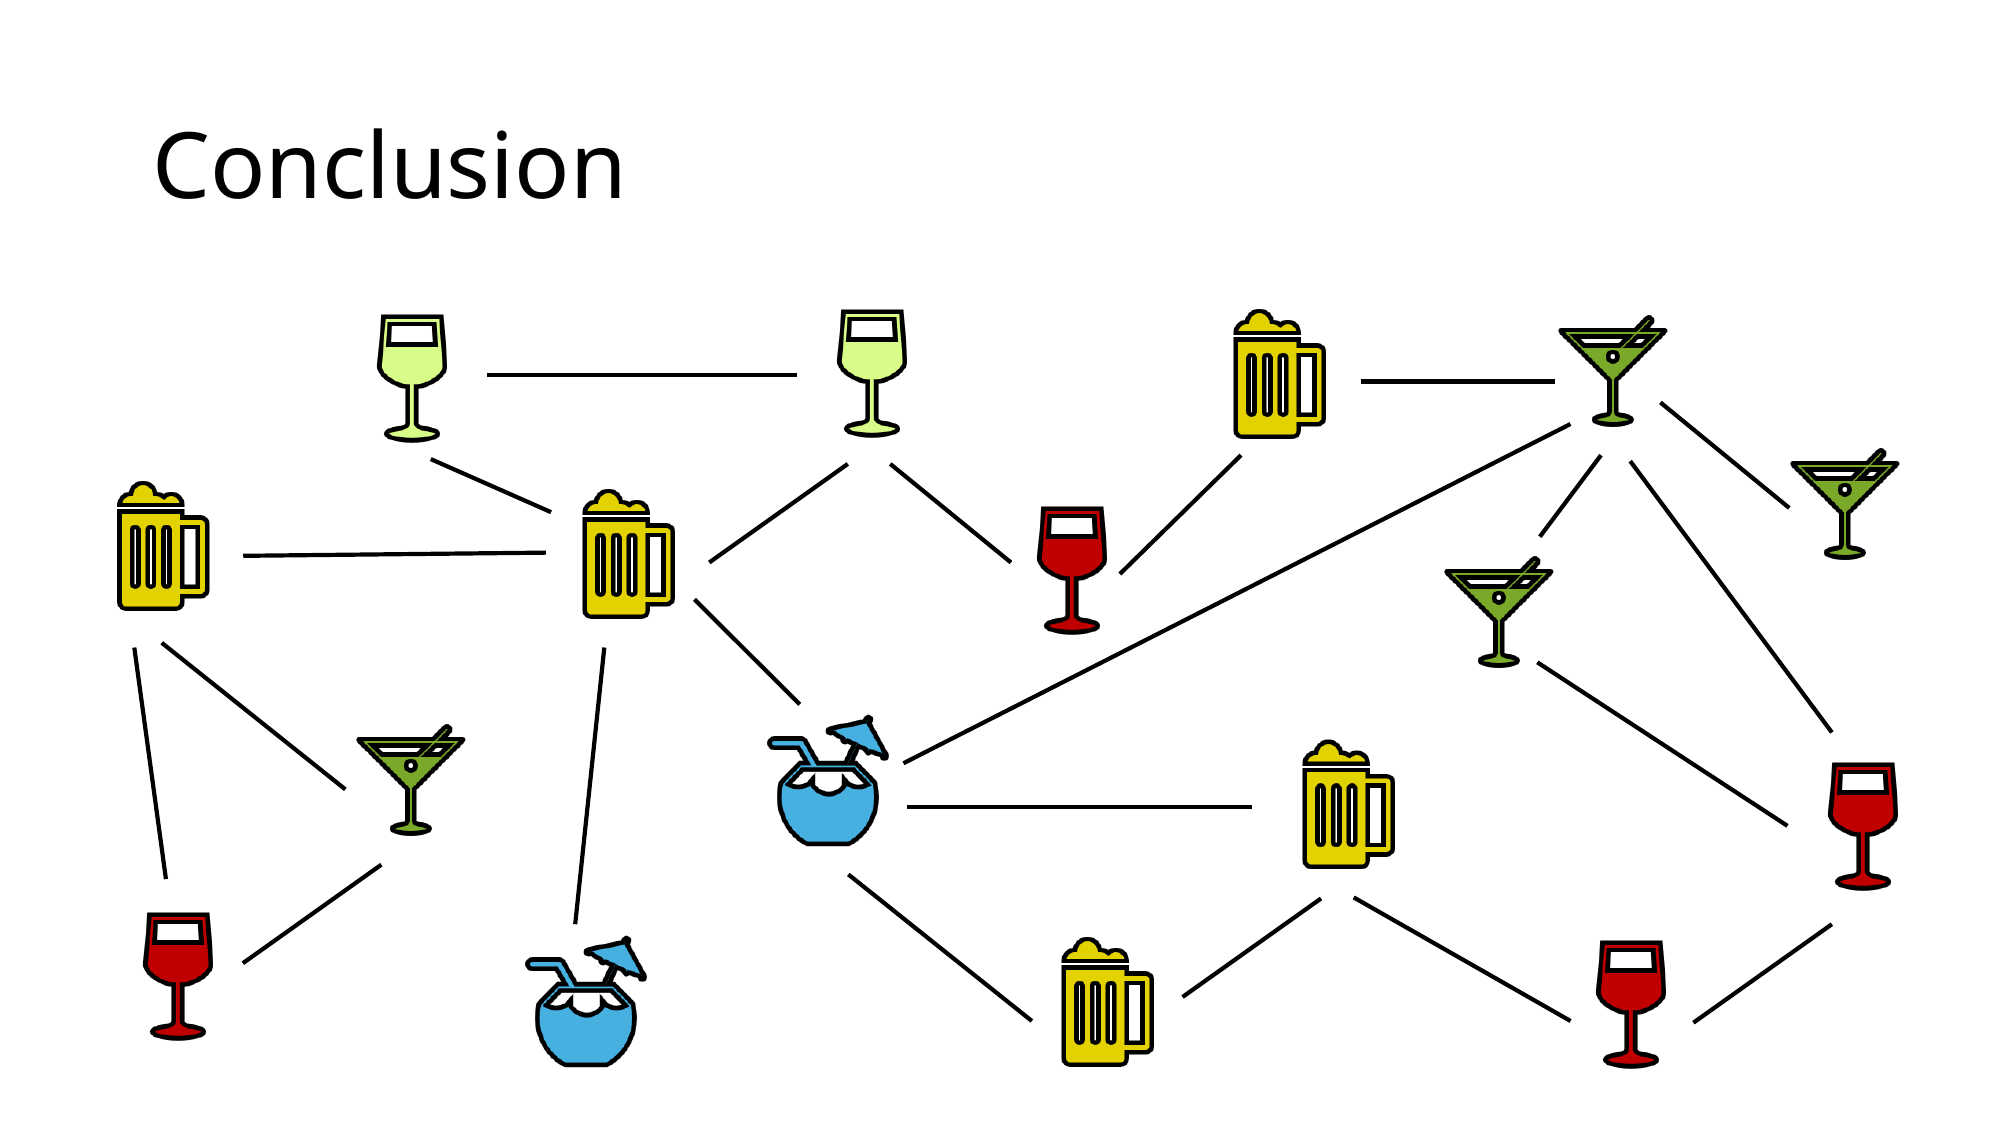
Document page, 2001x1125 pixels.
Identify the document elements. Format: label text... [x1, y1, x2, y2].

picture [796, 295, 948, 447]
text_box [242, 552, 547, 557]
picture [1536, 295, 1688, 447]
picture [751, 705, 903, 857]
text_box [708, 463, 849, 563]
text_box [430, 458, 552, 513]
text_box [1629, 460, 1833, 733]
picture [336, 300, 488, 452]
picture [1790, 427, 1921, 579]
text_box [847, 873, 1033, 1022]
picture [101, 897, 253, 1049]
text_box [1659, 401, 1790, 460]
picture [1032, 926, 1184, 1078]
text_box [1571, 454, 1602, 538]
picture [1554, 926, 1706, 1078]
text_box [902, 423, 1571, 764]
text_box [161, 642, 346, 790]
title Conclusion [137, 59, 1863, 278]
picture [1786, 747, 1938, 899]
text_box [574, 647, 605, 925]
picture [1272, 764, 1424, 880]
picture [510, 926, 662, 1078]
picture [87, 470, 239, 622]
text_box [1182, 897, 1322, 998]
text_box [889, 463, 902, 563]
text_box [1692, 923, 1833, 1024]
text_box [133, 647, 167, 880]
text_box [1536, 661, 1788, 827]
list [334, 703, 486, 855]
picture [1203, 297, 1355, 423]
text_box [693, 598, 801, 705]
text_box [1353, 896, 1572, 1022]
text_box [242, 864, 382, 964]
picture [552, 477, 704, 629]
